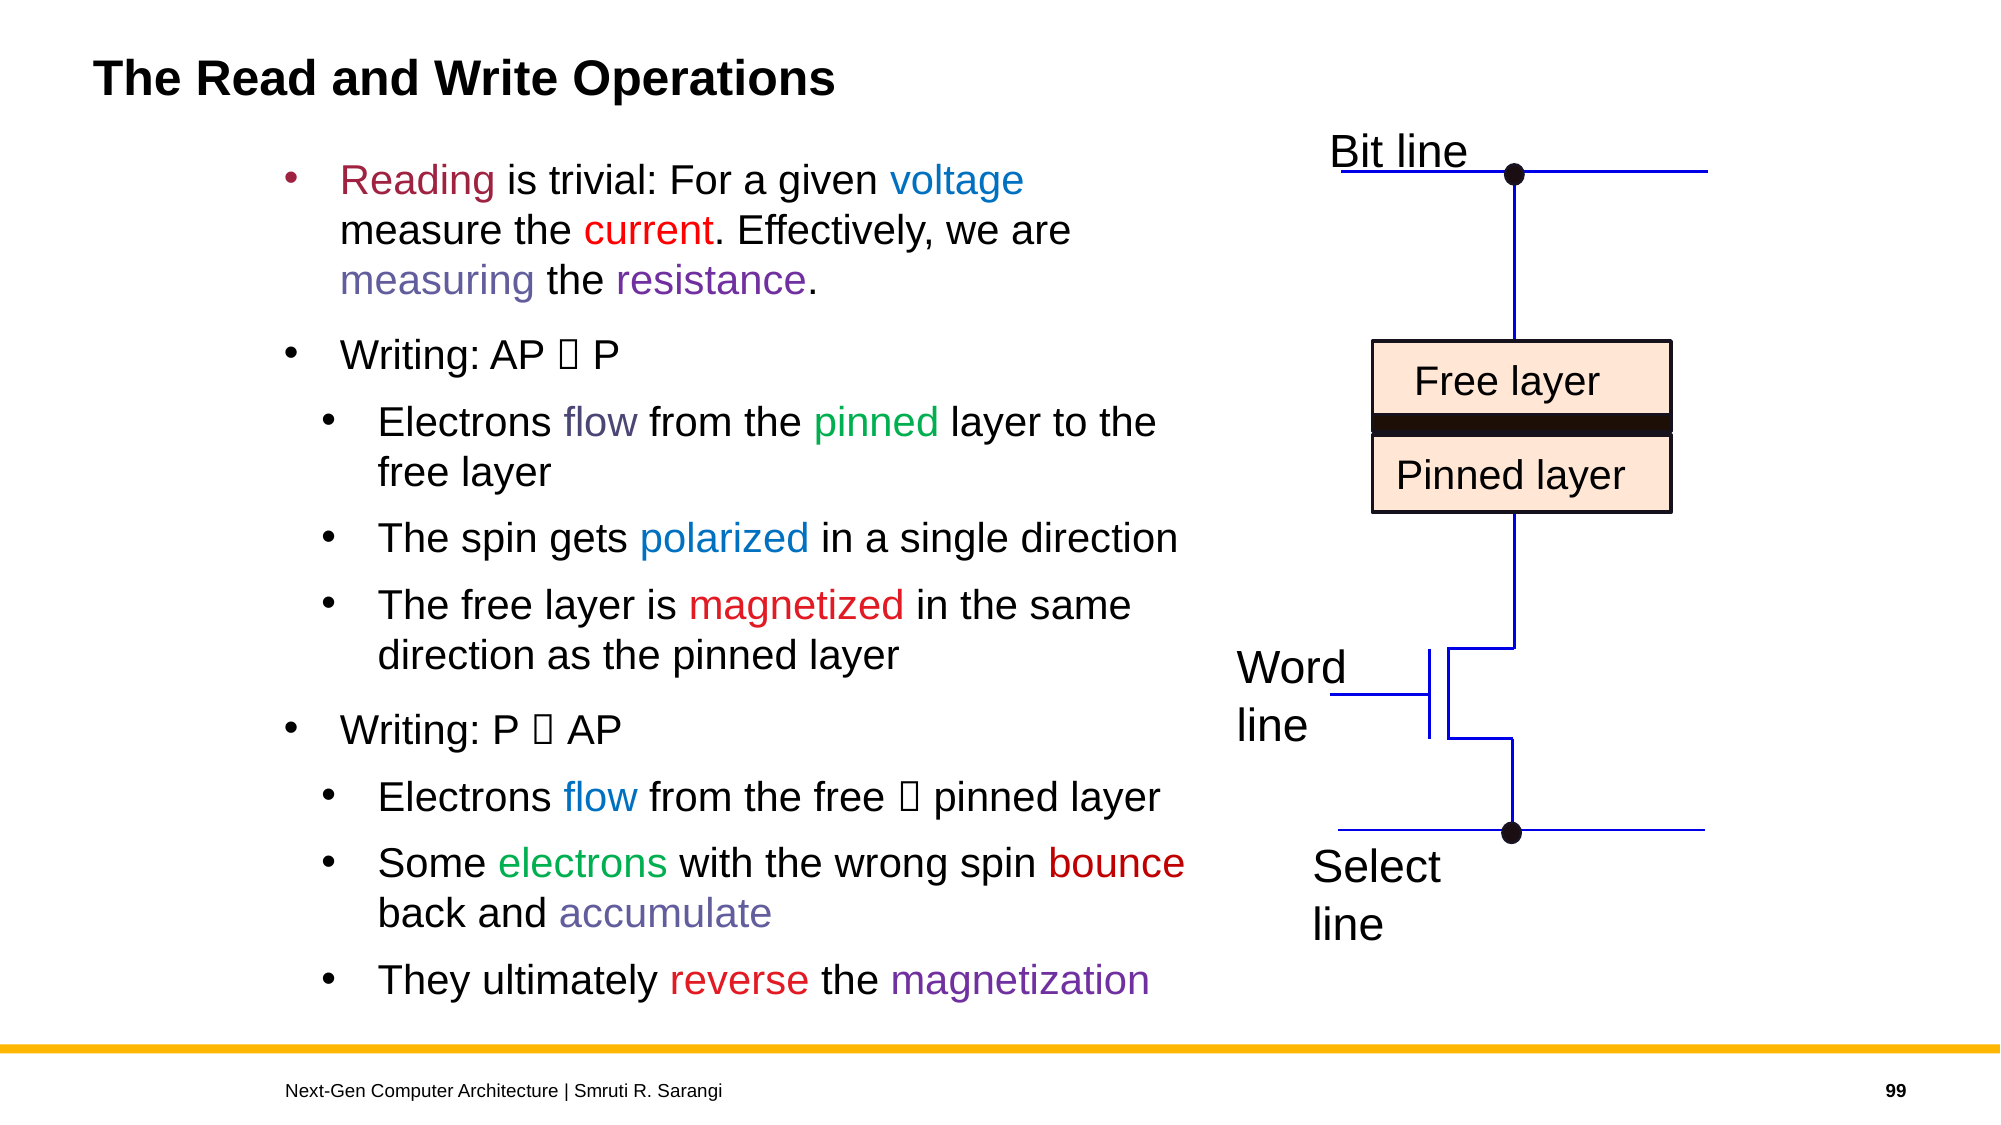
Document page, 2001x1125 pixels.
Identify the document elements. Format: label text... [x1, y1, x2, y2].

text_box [1221, 113, 1708, 958]
slide_number 99 [1711, 1071, 1922, 1109]
footer Next-Gen Computer Architecture | Smruti R. Sarangi [270, 1071, 1471, 1109]
title The Read and Write Operations [78, 45, 1604, 180]
list Reading is trivial: For a given voltage measure the current. Effectively, we are measuring the resistance. Writing: AP  P Electrons flow from the pinned layer to the free layer The spin gets polarized in a single direction The free layer is magnetized in the same direction as the pinned layer Writing: P  AP Electrons flow from the free  pinned layer Some electrons with the wrong spin bounce back and accumulate They ultimately reverse the magnetization [268, 145, 1210, 1032]
